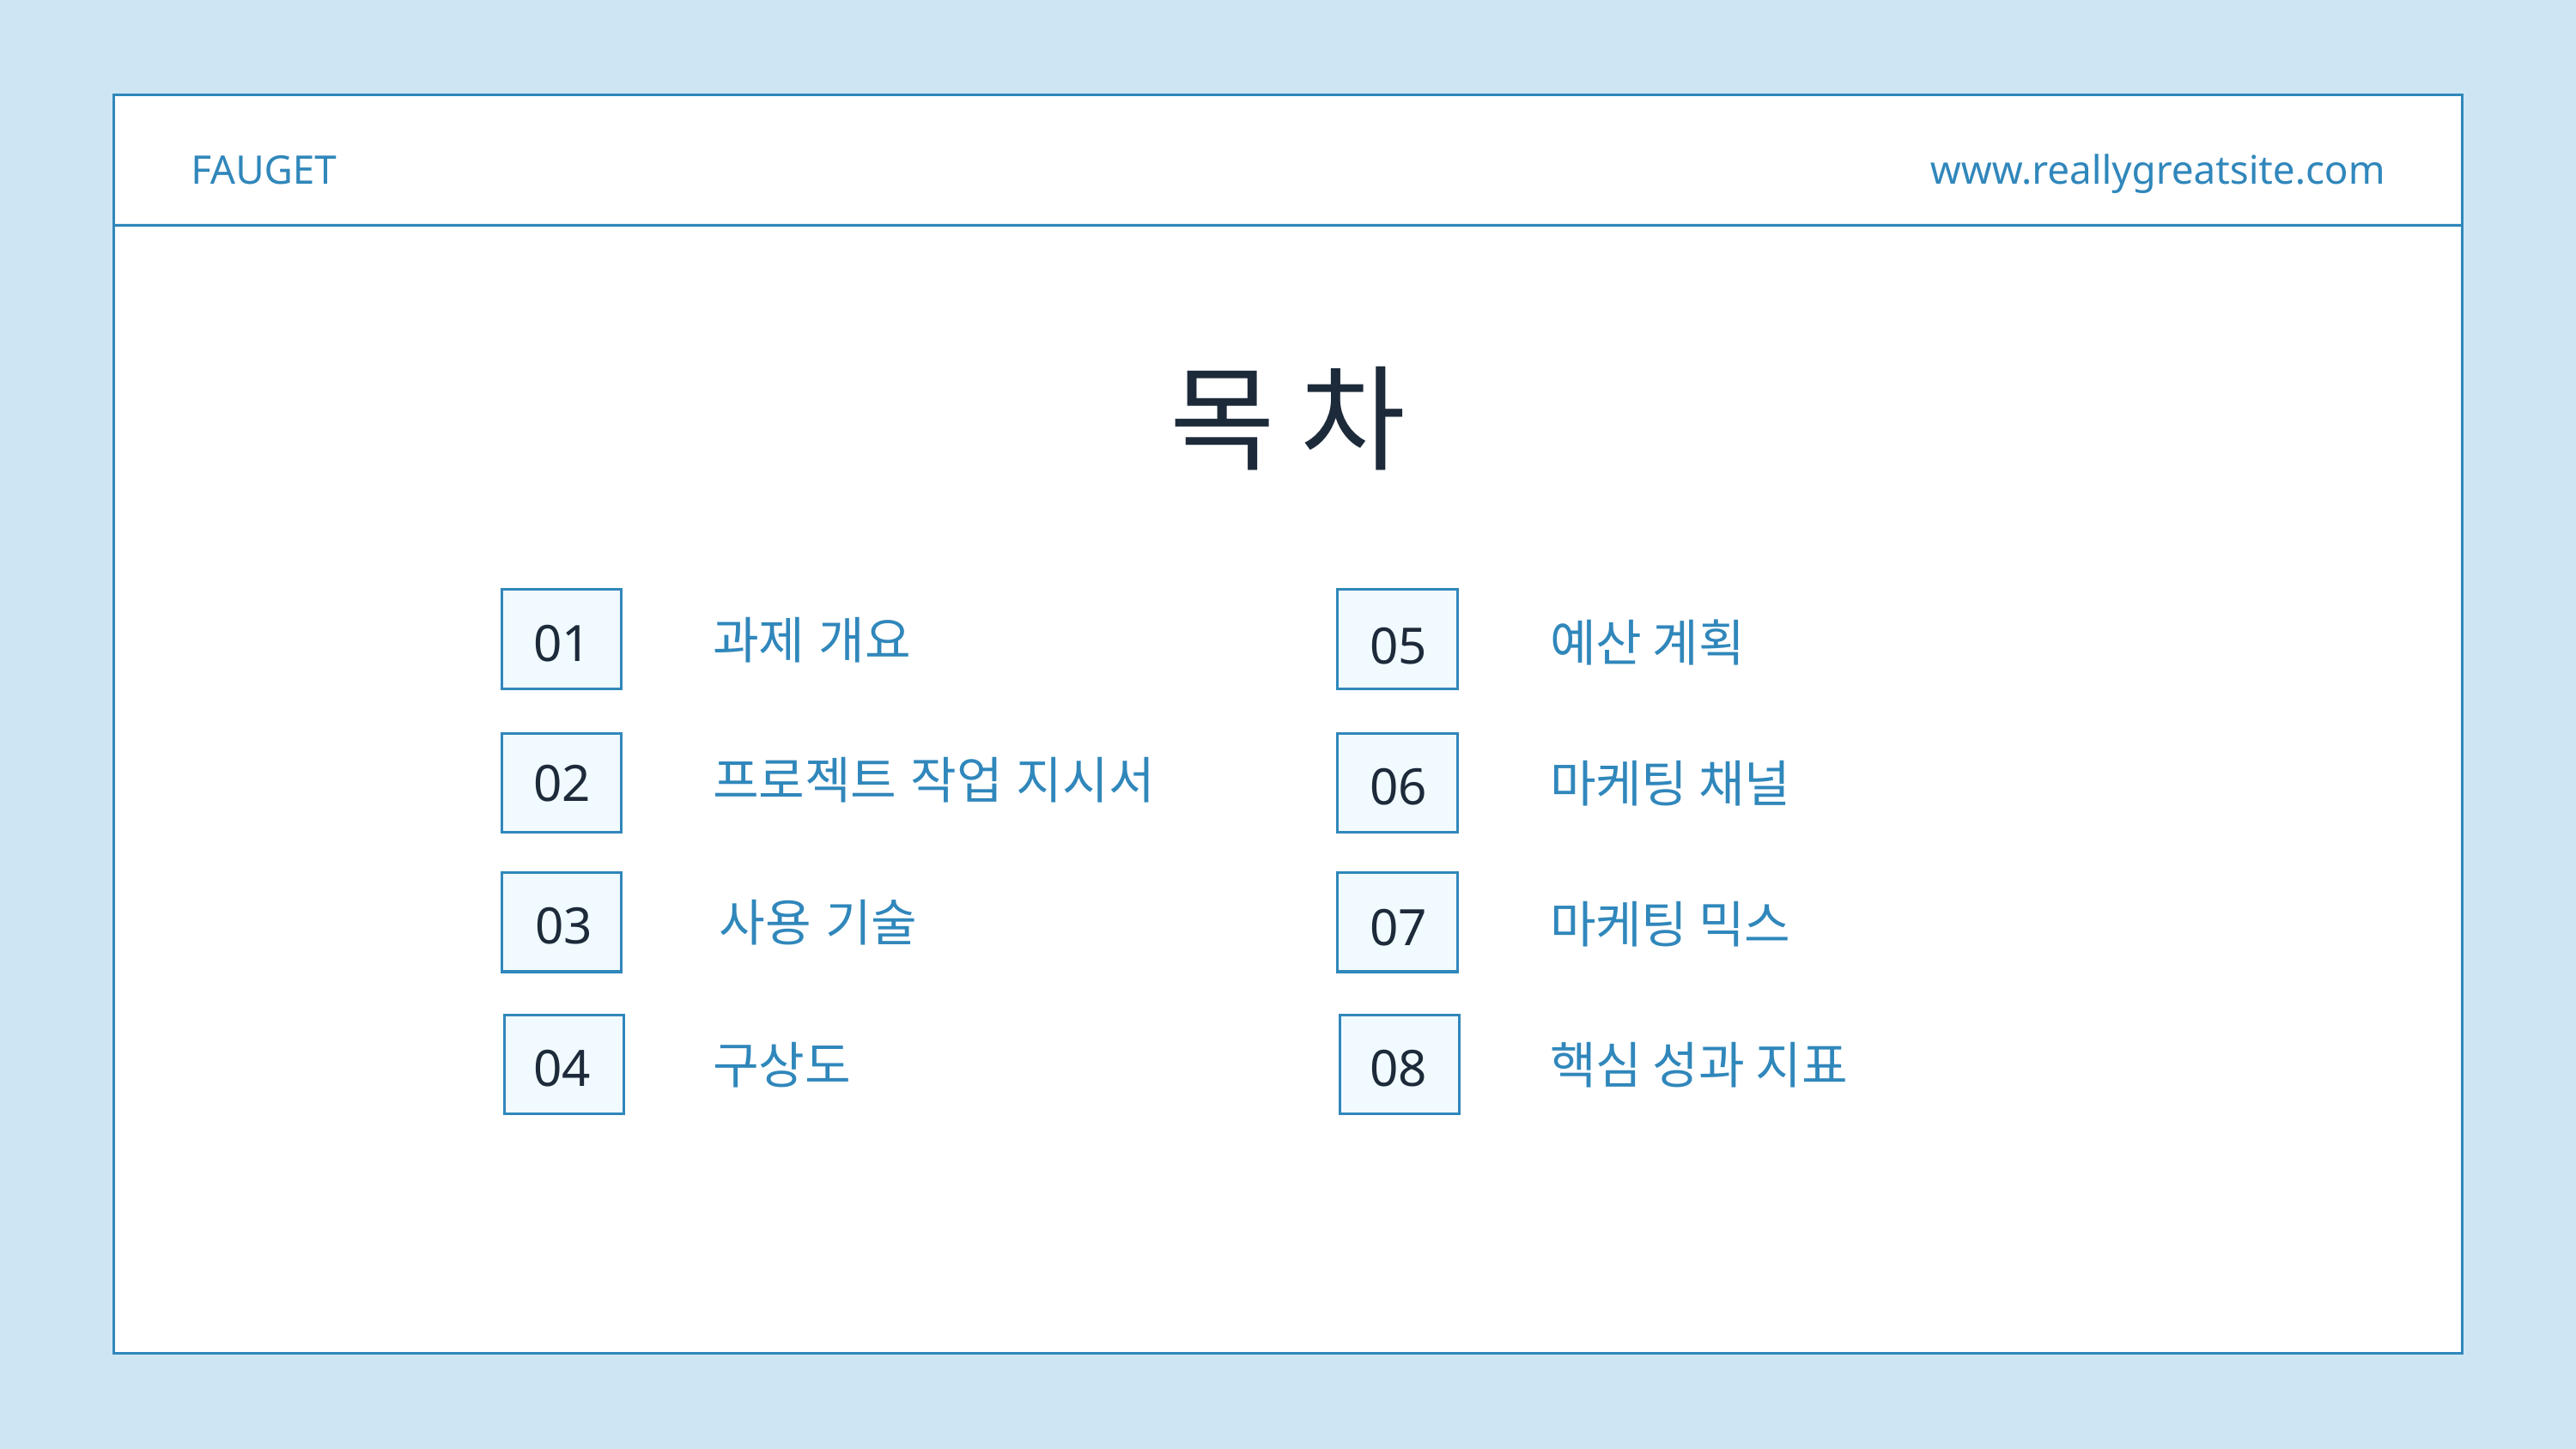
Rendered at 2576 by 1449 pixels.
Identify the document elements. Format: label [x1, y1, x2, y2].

text_box [1340, 1015, 1460, 1115]
text_box [501, 589, 623, 689]
text_box [501, 732, 623, 833]
text_box [1337, 872, 1458, 973]
text_box [113, 94, 2463, 1354]
text_box [1337, 732, 1458, 833]
text_box [501, 872, 623, 973]
text_box [503, 1015, 624, 1115]
text_box [1337, 589, 1458, 689]
